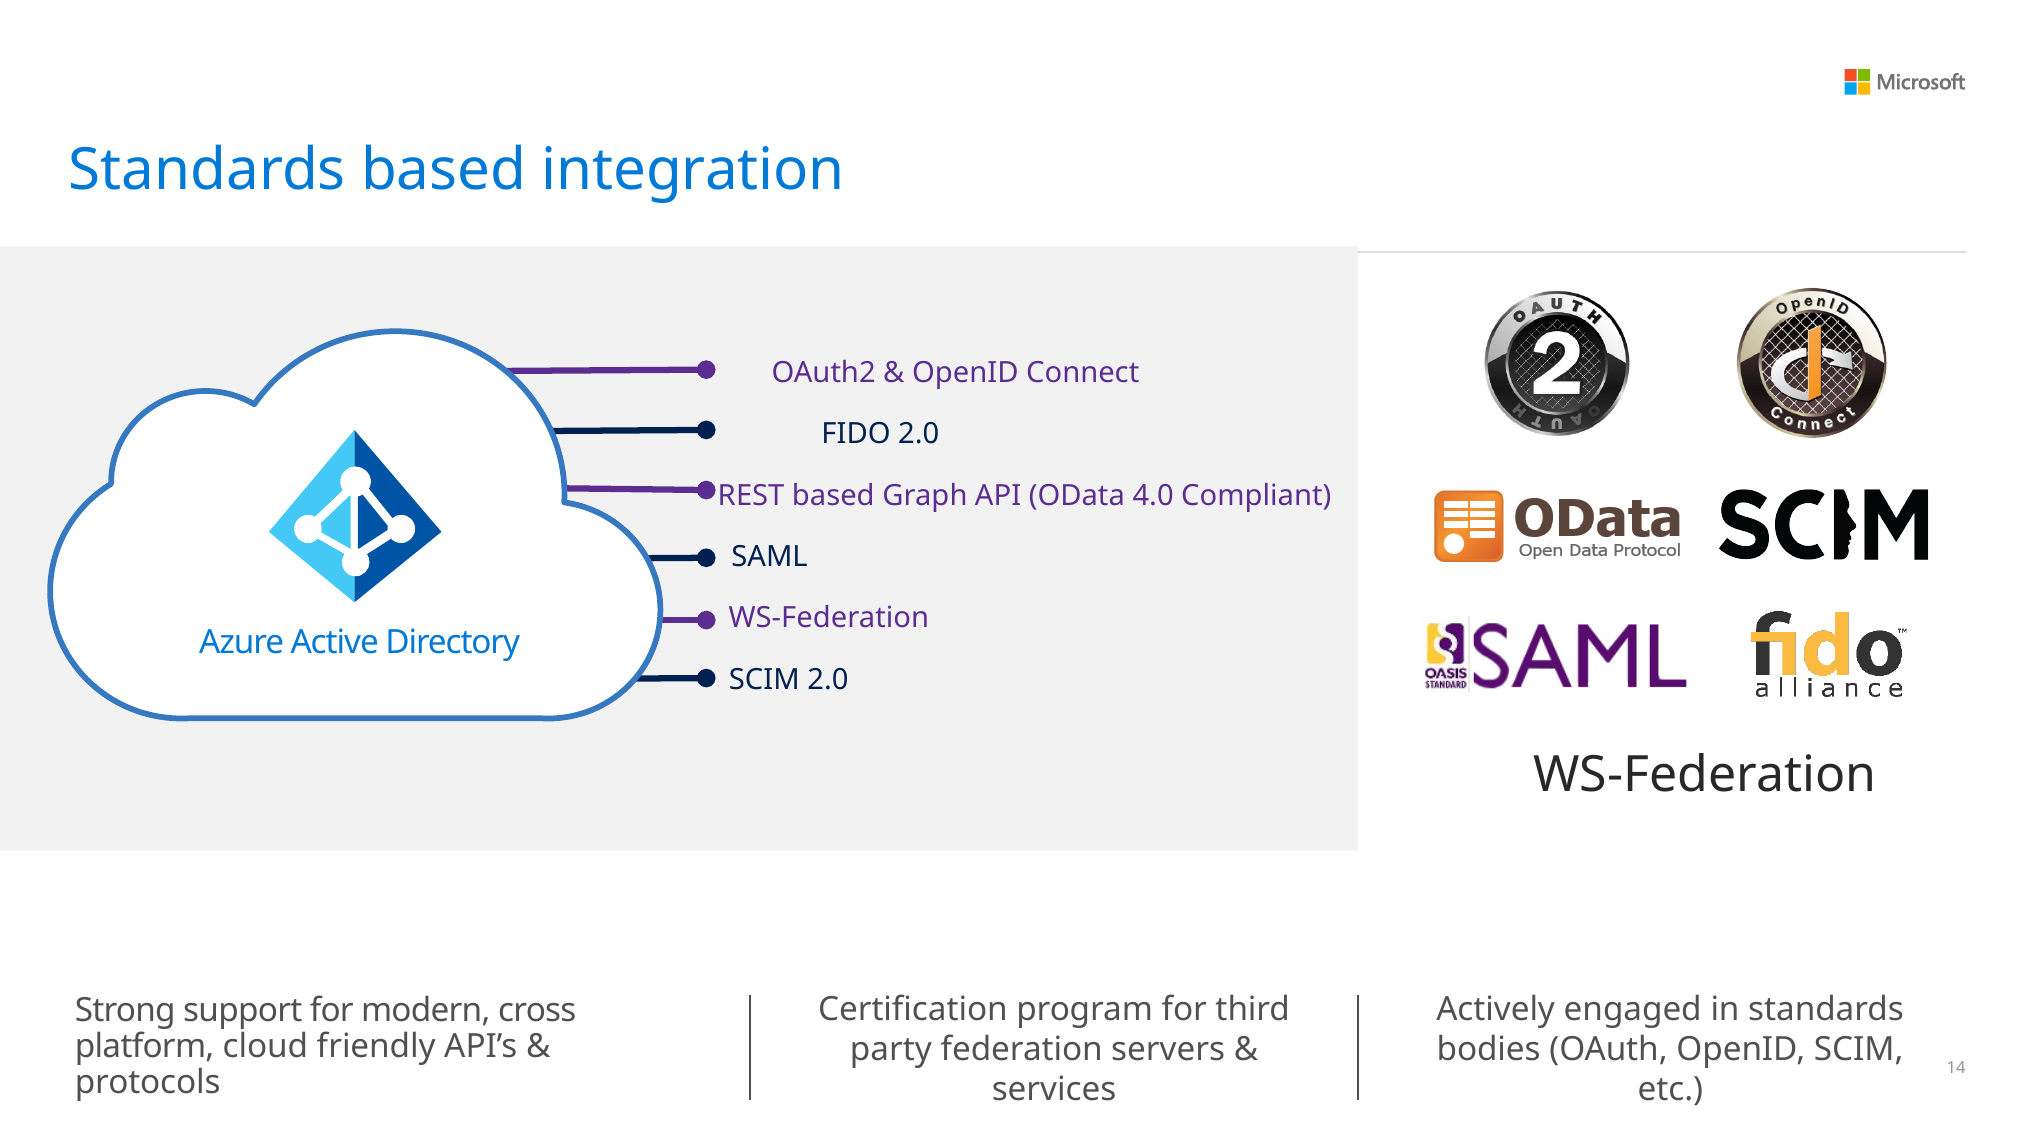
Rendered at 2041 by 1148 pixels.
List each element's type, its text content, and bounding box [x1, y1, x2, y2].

text_box [0, 246, 1358, 851]
text_box Actively engaged in standards bodies (OAuth, OpenID, SCIM, etc.) [1384, 979, 1957, 1115]
text_box Certification program for third party federation servers & services [776, 979, 1332, 1115]
text_box Strong support for modern, cross platform, cloud friendly API’s & protocols [50, 978, 724, 1116]
picture [1429, 485, 1683, 569]
picture [1714, 486, 1935, 563]
picture [1480, 286, 1632, 438]
text_box WS-Federation [1514, 734, 1896, 809]
picture [1736, 287, 1887, 439]
slide_number 13 [1957, 1058, 1966, 1077]
picture [1750, 611, 1907, 698]
list Standards based integration [45, 120, 1968, 200]
picture [1422, 616, 1690, 693]
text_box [49, 330, 1333, 719]
